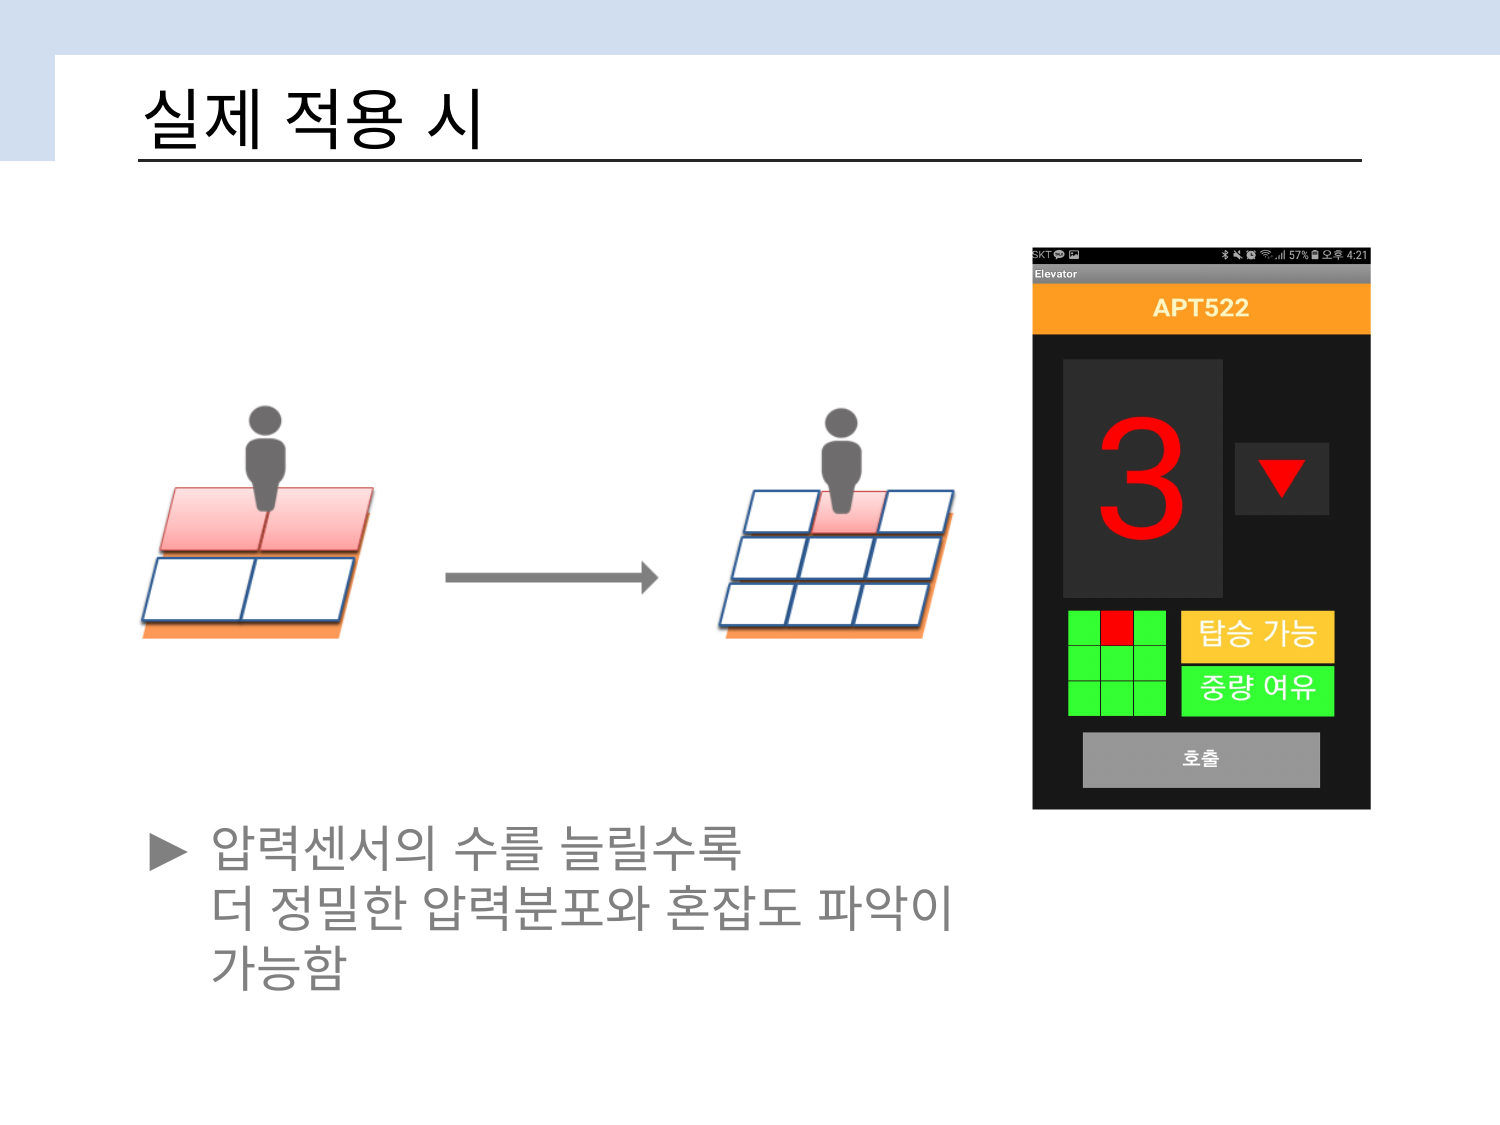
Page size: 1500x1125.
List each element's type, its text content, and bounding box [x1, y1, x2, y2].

picture [129, 403, 962, 673]
text_box [0, 52, 56, 161]
text_box 압력센서의 수를 늘릴수록 더 정밀한 압력분포와 혼잡도 파악이 가능함 [195, 809, 1105, 1005]
text_box ▶ [134, 808, 223, 884]
picture [1031, 247, 1371, 812]
text_box 실제 적용 시 [126, 55, 1477, 212]
text_box [0, 0, 1500, 55]
